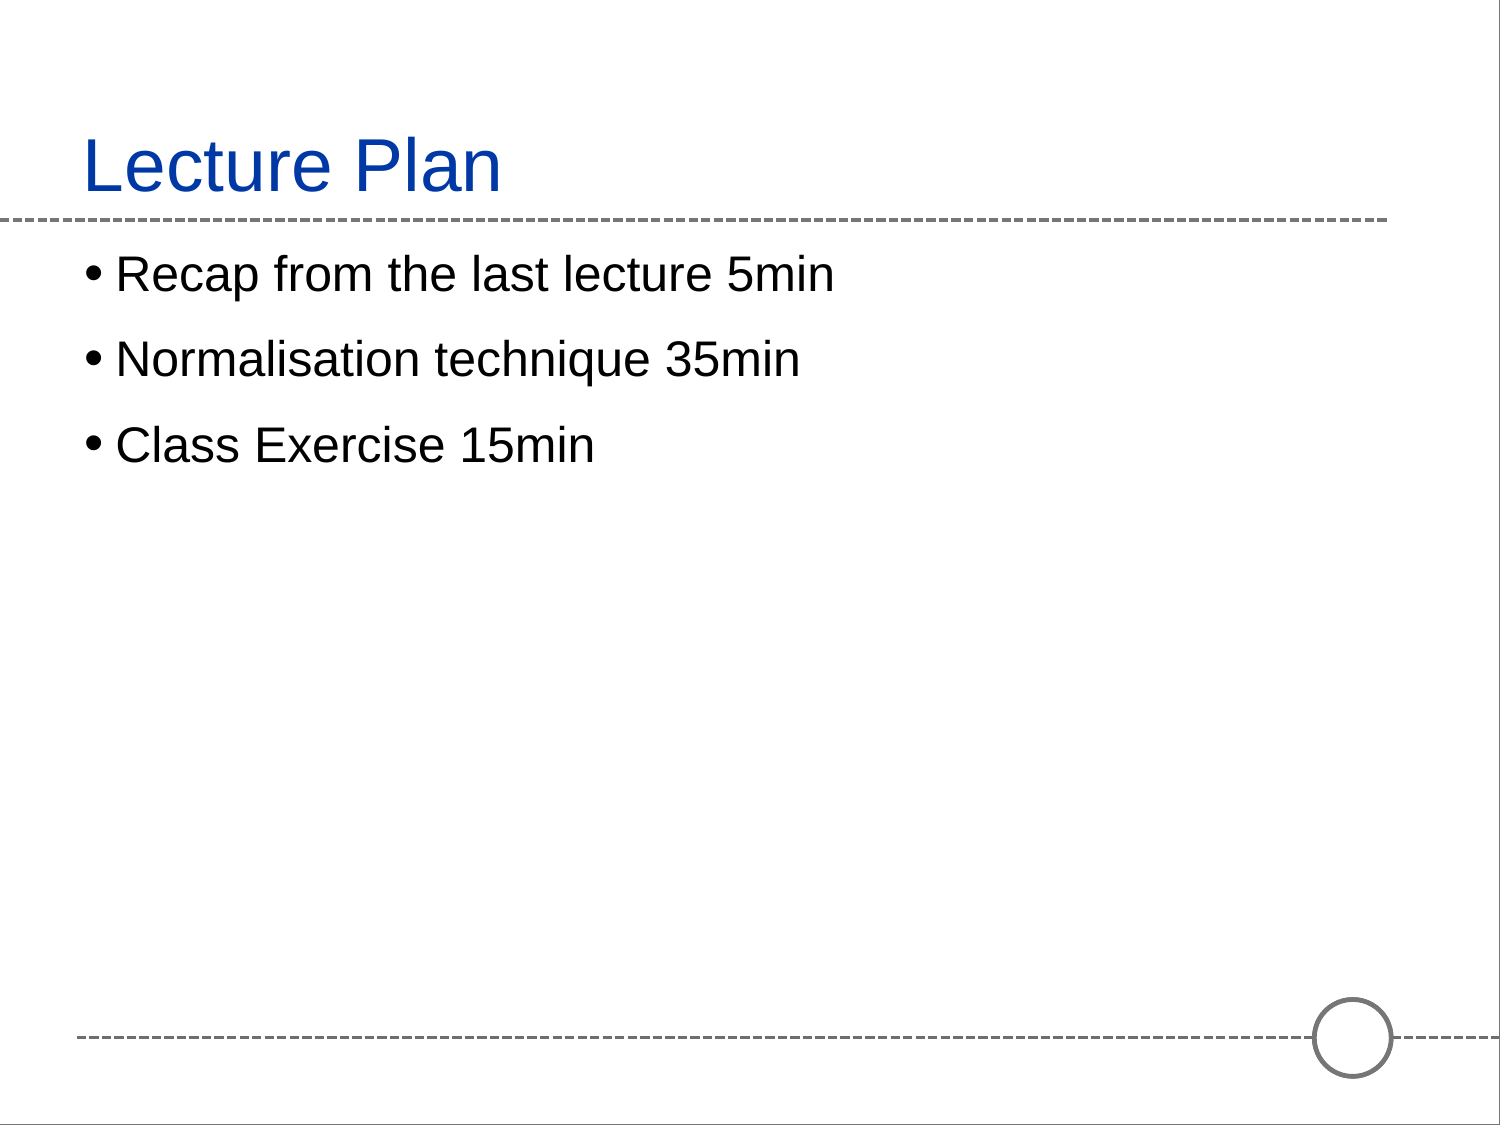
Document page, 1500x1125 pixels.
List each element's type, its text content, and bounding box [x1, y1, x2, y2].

list Recap from the last lecture 5min Normalisation technique 35min Class Exercise 15min [69, 234, 1414, 965]
title Lecture Plan [67, 91, 1211, 232]
